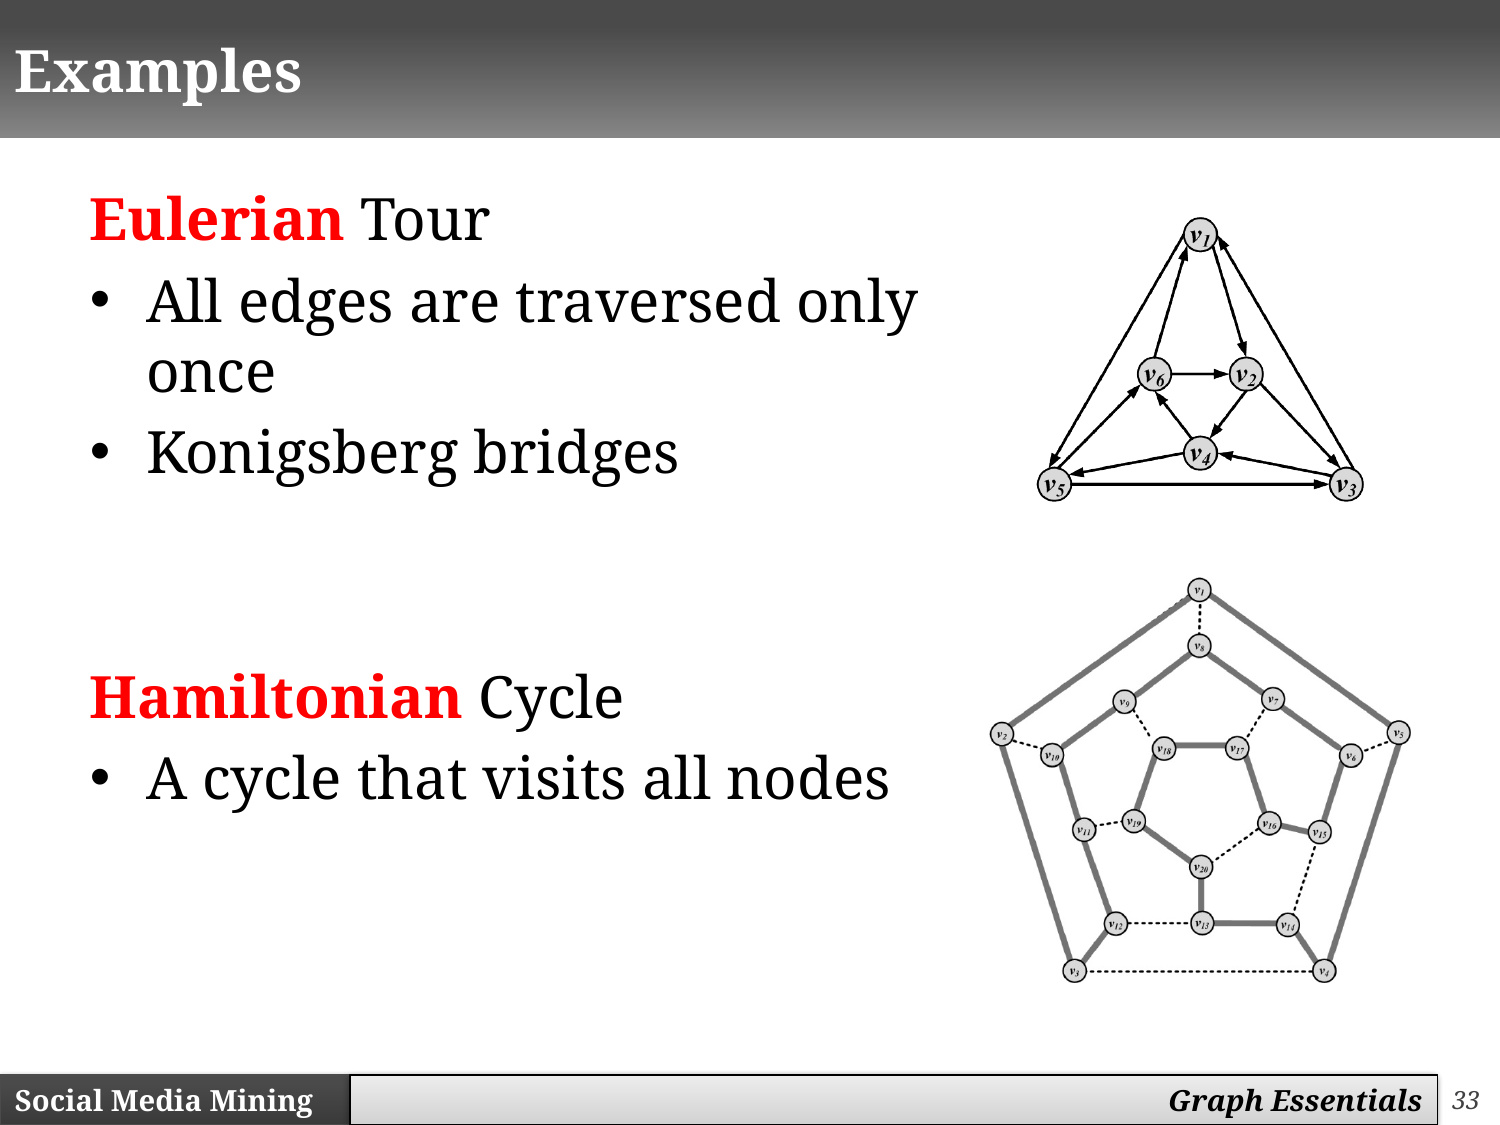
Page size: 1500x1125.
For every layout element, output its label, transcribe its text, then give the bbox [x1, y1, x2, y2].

title Examples [0, 0, 1500, 138]
picture [1036, 213, 1364, 502]
list Eulerian Tour All edges are traversed only once Konigsberg bridges Hamiltonian Cycle A cycle that visits all nodes [75, 174, 963, 1048]
picture [988, 577, 1412, 984]
